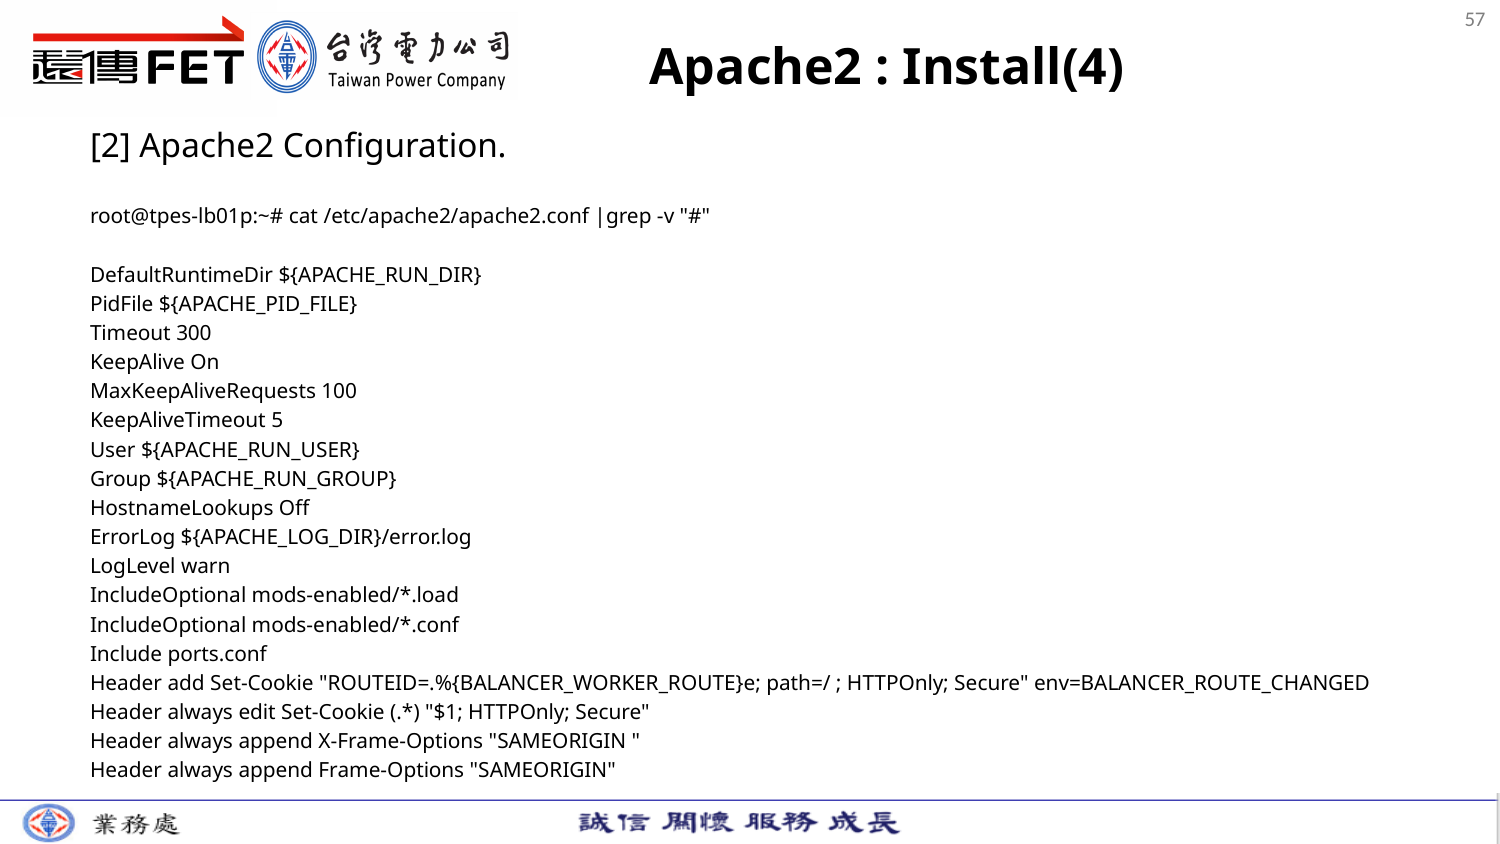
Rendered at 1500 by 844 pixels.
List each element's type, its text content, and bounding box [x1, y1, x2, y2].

title Apache2 : Install(4) [551, 27, 1224, 90]
picture [0, 793, 1500, 844]
picture [0, 0, 519, 117]
list [2] Apache2 Configuration. root@tpes-lb01p:~# cat /etc/apache2/apache2.conf |grep -v "#" DefaultRuntimeDir ${APACHE_RUN_DIR} PidFile ${APACHE_PID_FILE} Timeout 300 KeepAlive On MaxKeepAliveRequests 100 KeepAliveTimeout 5 User ${APACHE_RUN_USER} Group ${APACHE_RUN_GROUP} HostnameLookups Off ErrorLog ${APACHE_LOG_DIR}/error.log LogLevel warn IncludeOptional mods-enabled/*.load IncludeOptional mods-enabled/*.conf Include ports.conf Header add Set-Cookie "ROUTEID=.%{BALANCER_WORKER_ROUTE}e; path=/ ; HTTPOnly; Secure" env=BALANCER_ROUTE_CHANGED Header always edit Set-Cookie (.*) "$1; HTTPOnly; Secure" Header always append X-Frame-Options "SAMEORIGIN " Header always append Frame-Options "SAMEORIGIN" [75, 116, 1425, 769]
